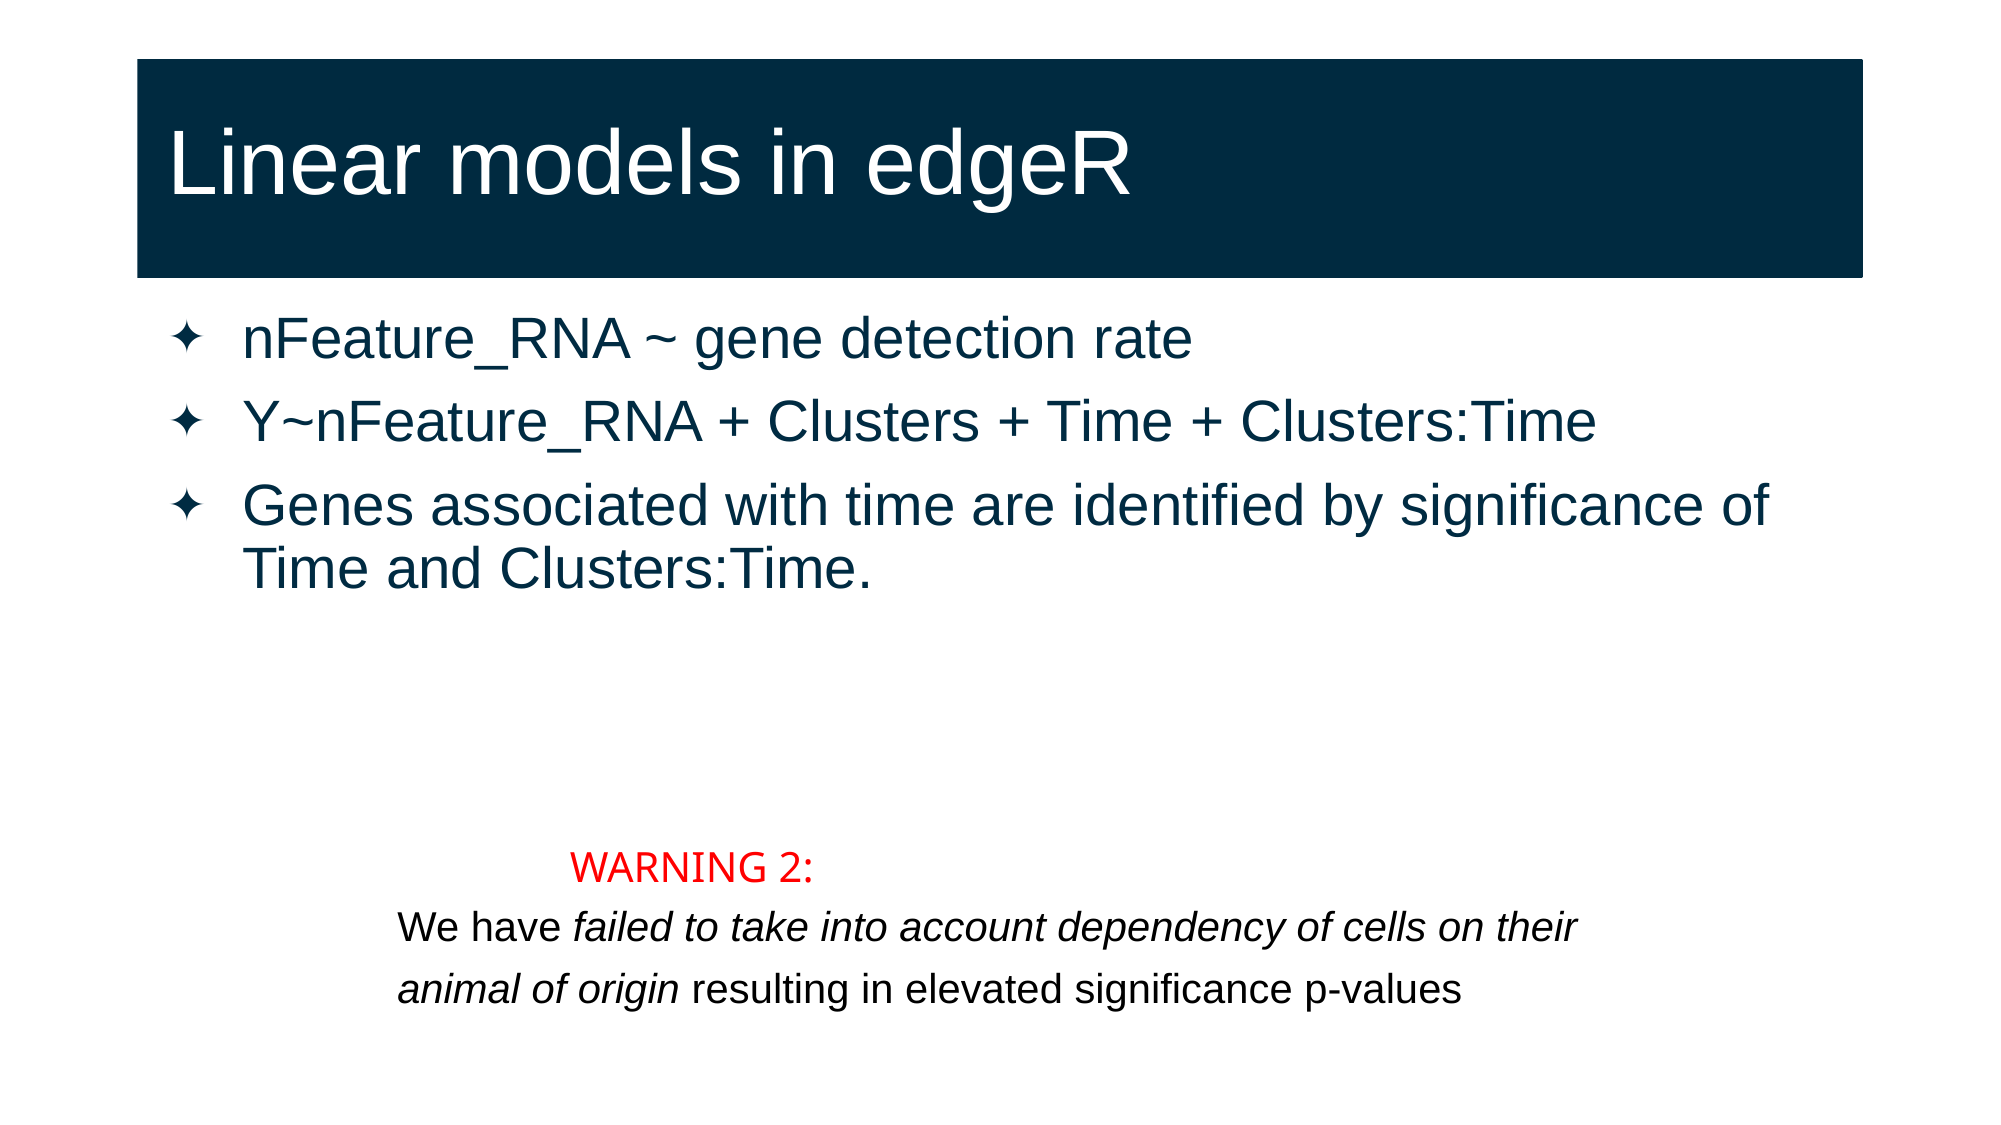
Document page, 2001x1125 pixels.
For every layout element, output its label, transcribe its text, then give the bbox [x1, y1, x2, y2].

text_box WARNING 2: [555, 790, 706, 941]
title Linear models in edgeR [137, 59, 1863, 278]
text_box We have failed to take into account dependency of cells on their animal of origin resulting in elevated significance p-values [382, 880, 533, 1031]
list nFeature_RNA ~ gene detection rate Y~nFeature_RNA + Clusters + Time + Clusters:Time Genes associated with time are identified by significance of Time and Clusters:Time. [137, 307, 1863, 606]
